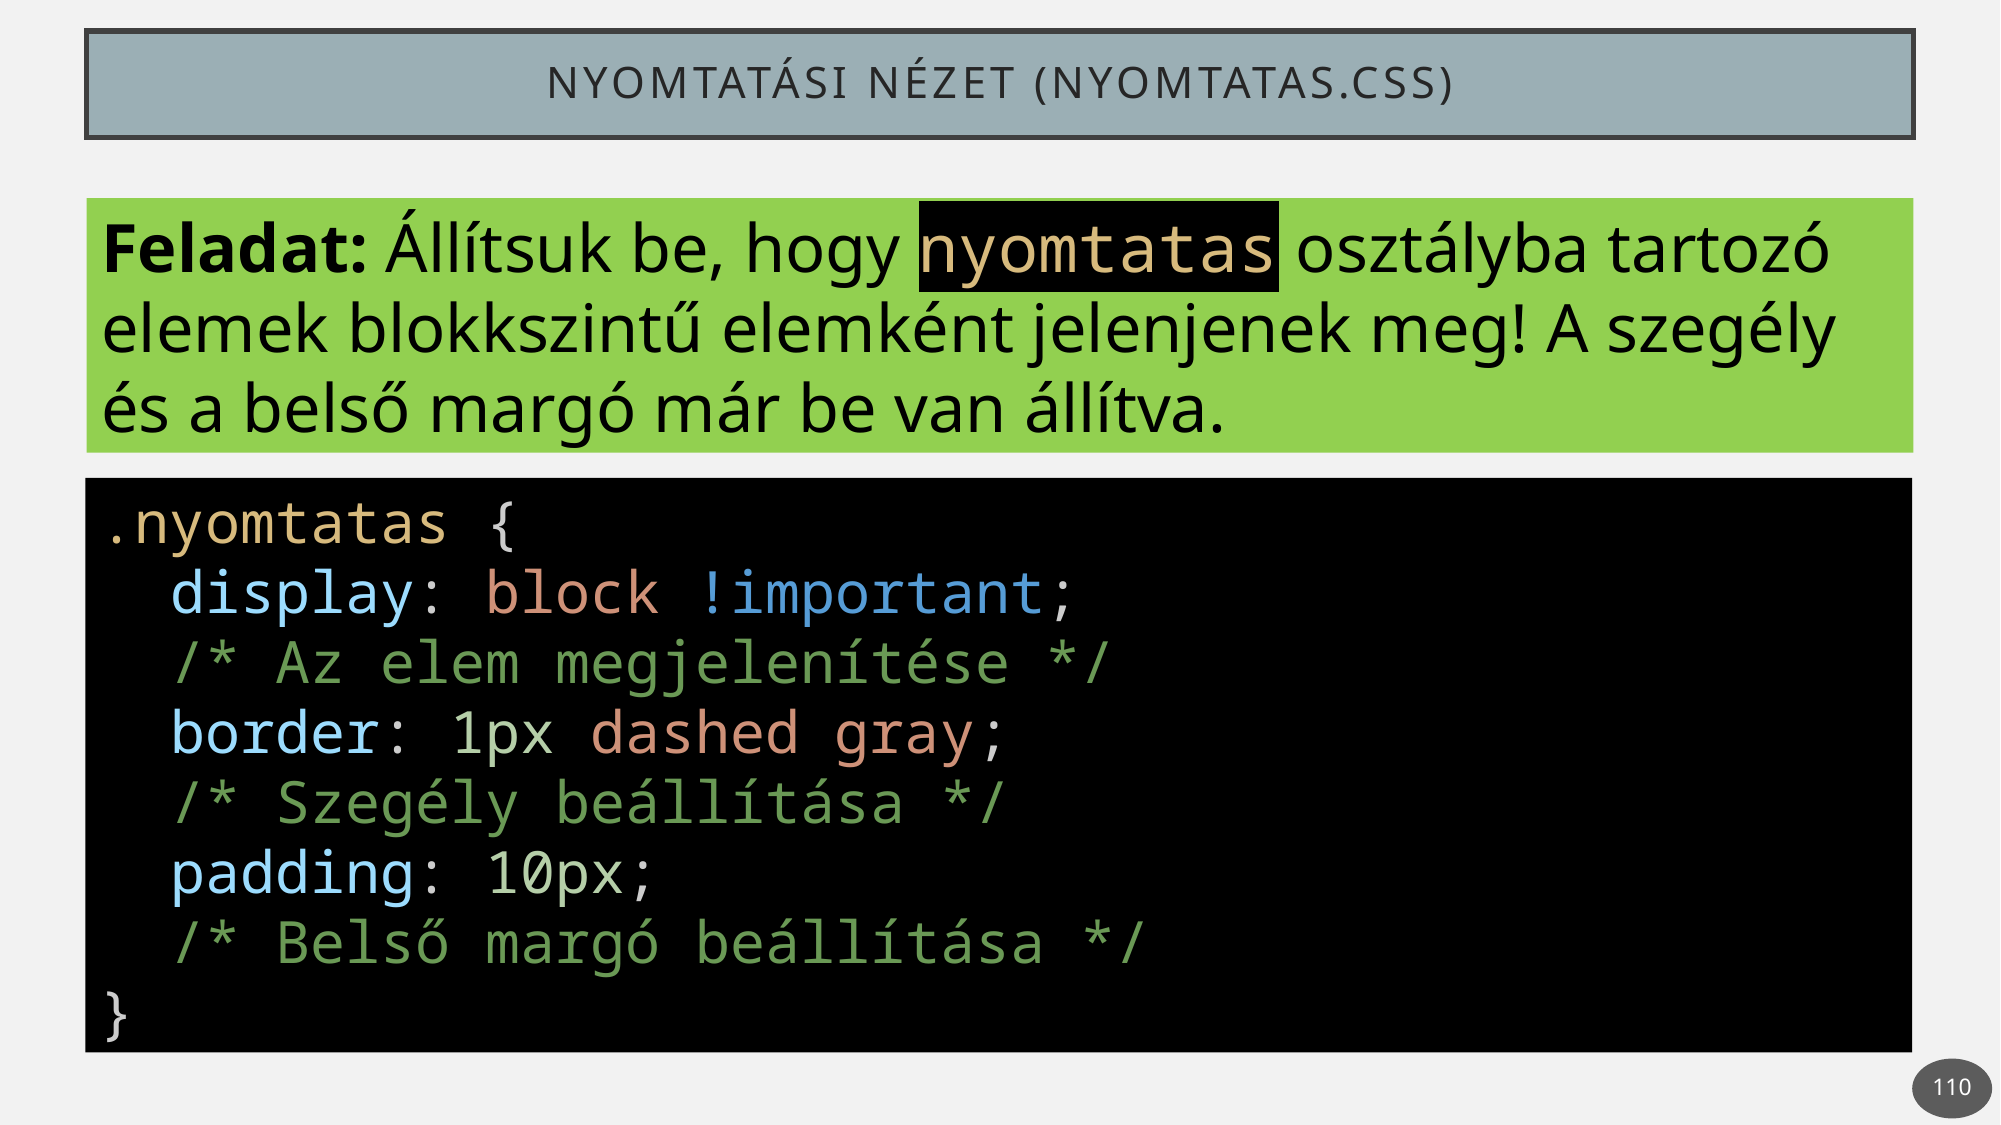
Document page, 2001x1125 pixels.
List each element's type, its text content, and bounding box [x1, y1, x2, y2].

text_box Feladat: Állítsuk be, hogy nyomtatas osztályba tartozó elemek blokkszintű elemként jelenjenek meg! A szegély és a belső margó már be van állítva. [86, 198, 1914, 453]
text_box .nyomtatas { display: block !important; /* Az elem megjelenítése */ border: 1px dashed gray; /* Szegély beállítása */ padding: 10px; /* Belső margó beállítása */ } [85, 477, 1913, 1053]
title Nyomtatási nézet (nyomtatas.css) [84, 28, 1916, 140]
slide_number 110 [1912, 1058, 1993, 1119]
